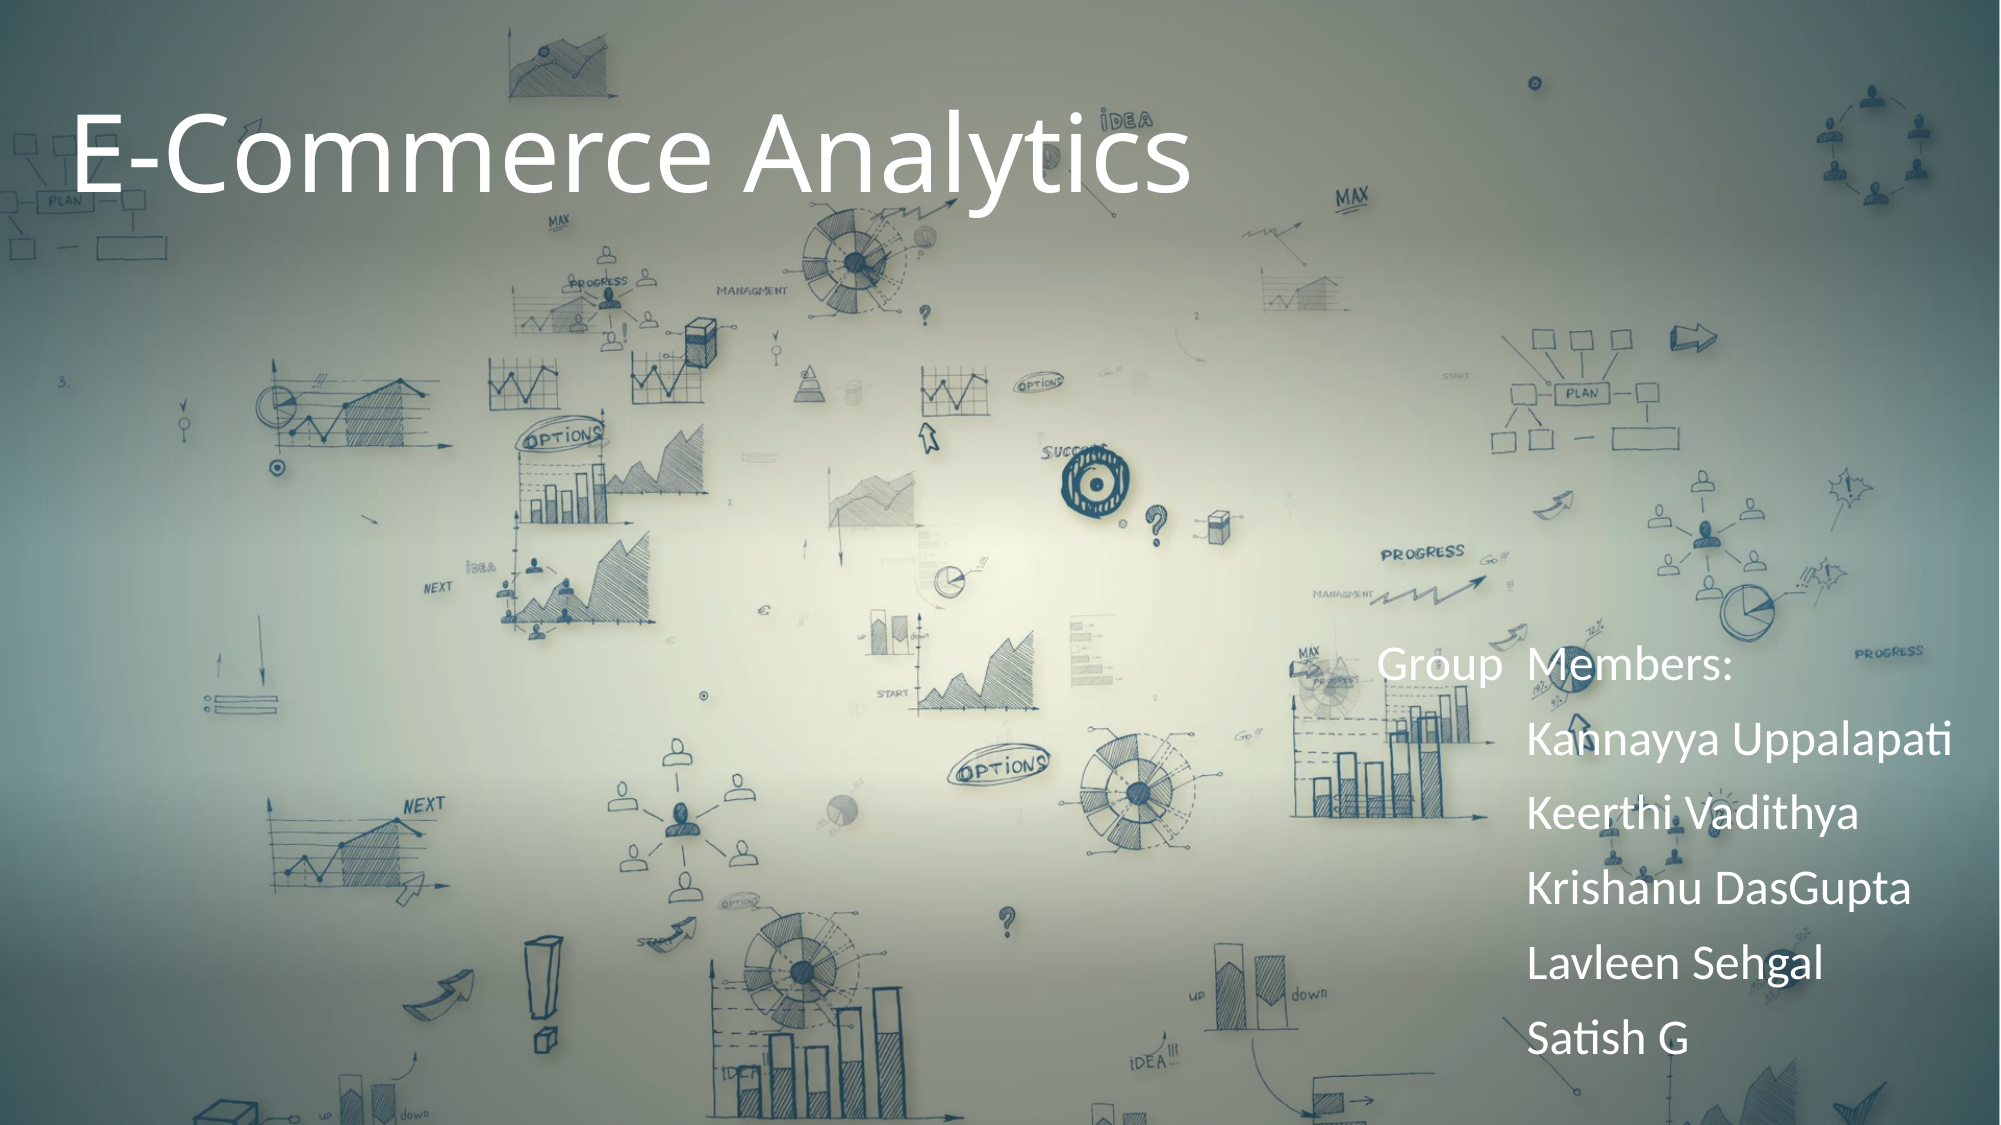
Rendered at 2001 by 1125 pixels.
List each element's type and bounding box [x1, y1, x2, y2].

text_box [0, 0, 2000, 1125]
